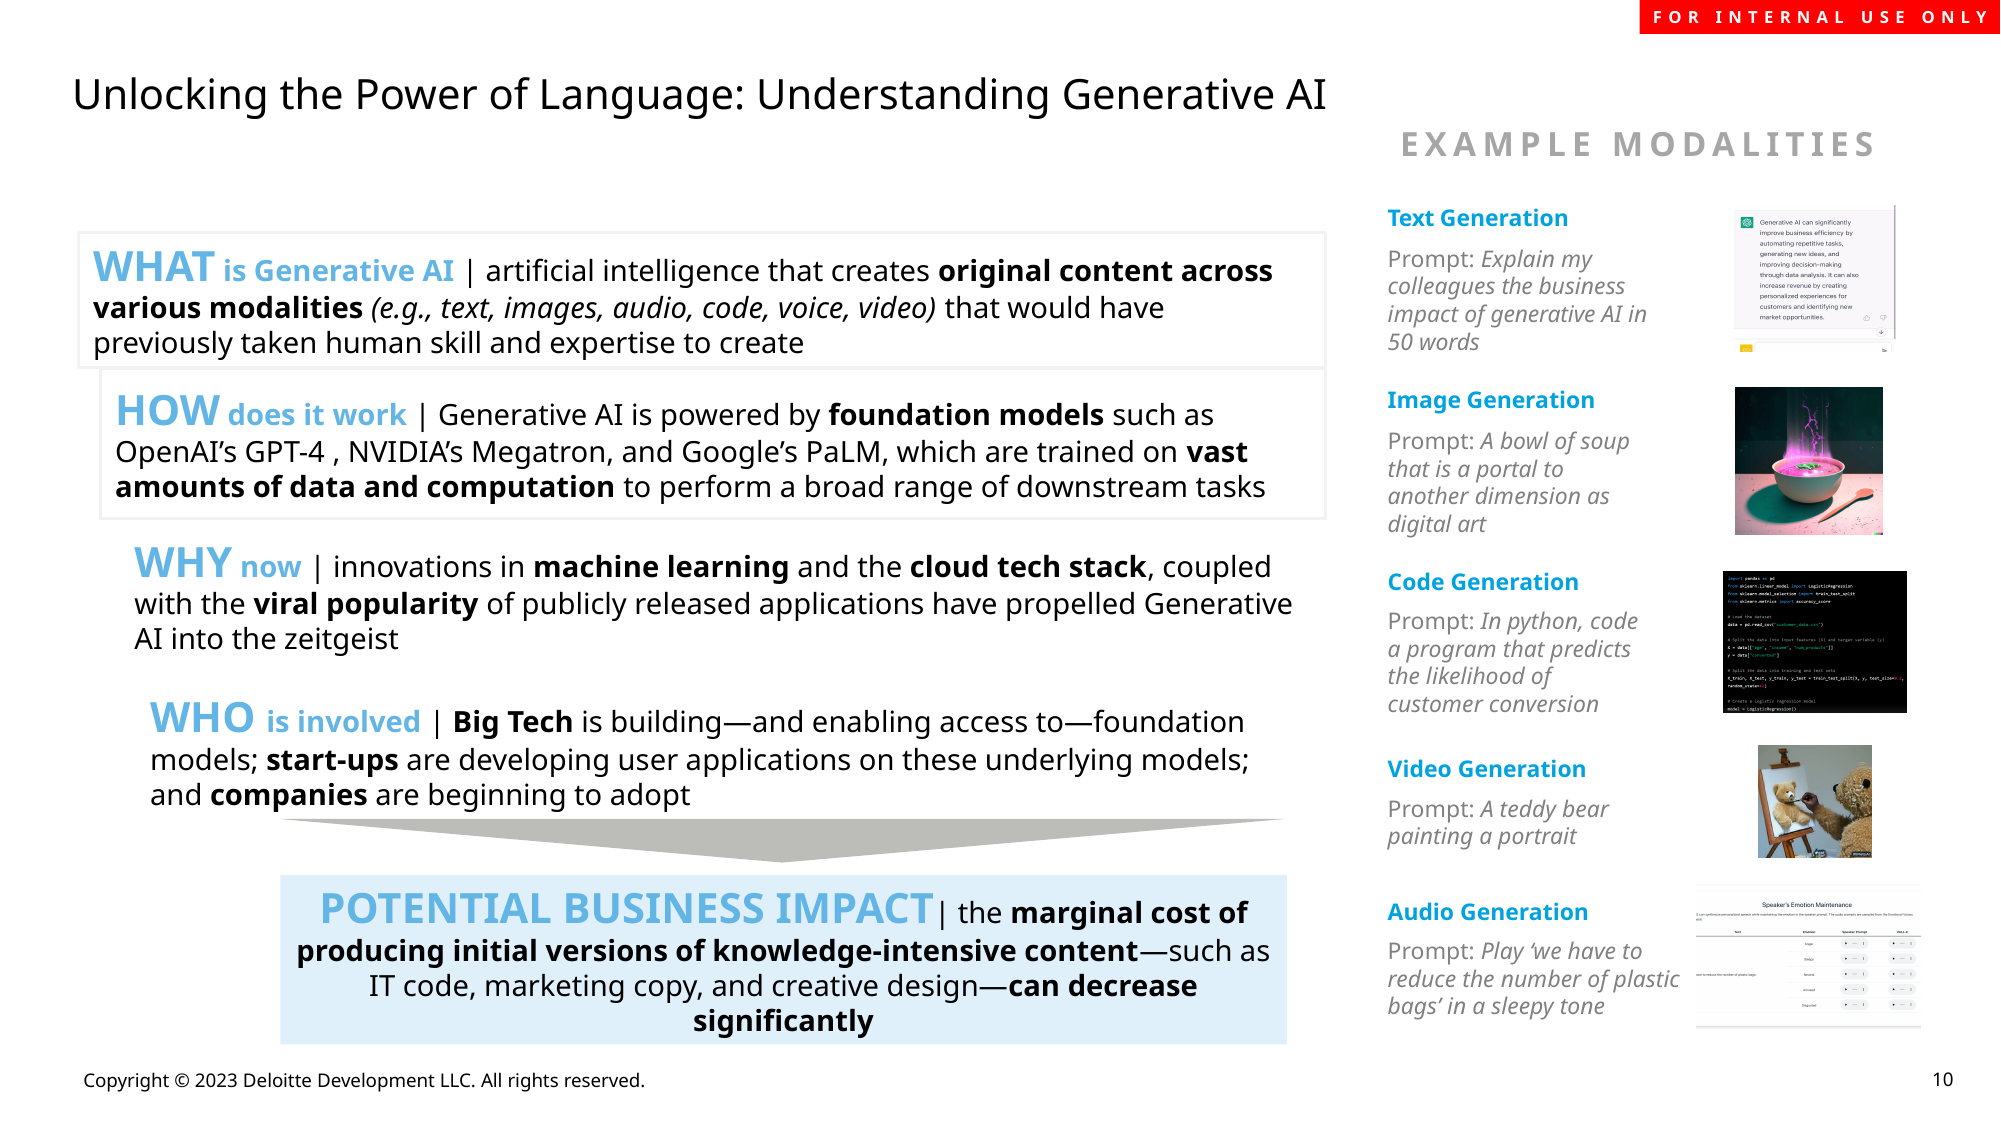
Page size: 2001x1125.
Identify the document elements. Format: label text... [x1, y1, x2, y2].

text_box HOW does it work | Generative AI is powered by foundation models such as OpenAI’s GPT-4 , NVIDIA’s Megatron, and Google’s PaLM, which are trained on vast amounts of data and computation to perform a broad range of downstream tasks [100, 368, 1326, 519]
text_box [1385, 200, 1896, 357]
text_box EXAMPLE MODALITIES [1385, 142, 1889, 164]
text_box Unlocking the Power of Language: Understanding Generative AI [72, 67, 1918, 142]
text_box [1385, 565, 1907, 719]
text_box WHAT is Generative AI | artificial intelligence that creates original content across various modalities (e.g., text, images, audio, code, voice, video) that would have previously taken human skill and expertise to create [78, 232, 1326, 368]
text_box [279, 818, 1285, 863]
text_box WHY now | innovations in machine learning and the cloud tech stack, coupled with the viral popularity of publicly released applications have propelled Generative AI into the zeitgeist [119, 528, 1325, 664]
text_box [1385, 884, 1922, 1032]
text_box POTENTIAL BUSINESS IMPACT| the marginal cost of producing initial versions of knowledge-intensive content—such as IT code, marketing copy, and creative design—can decrease significantly [280, 874, 1287, 1045]
text_box WHO is involved | Big Tech is building—and enabling access to—foundation models; start-ups are developing user applications on these underlying models; and companies are beginning to adopt [135, 683, 1325, 819]
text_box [1385, 744, 1872, 858]
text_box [1385, 382, 1883, 539]
